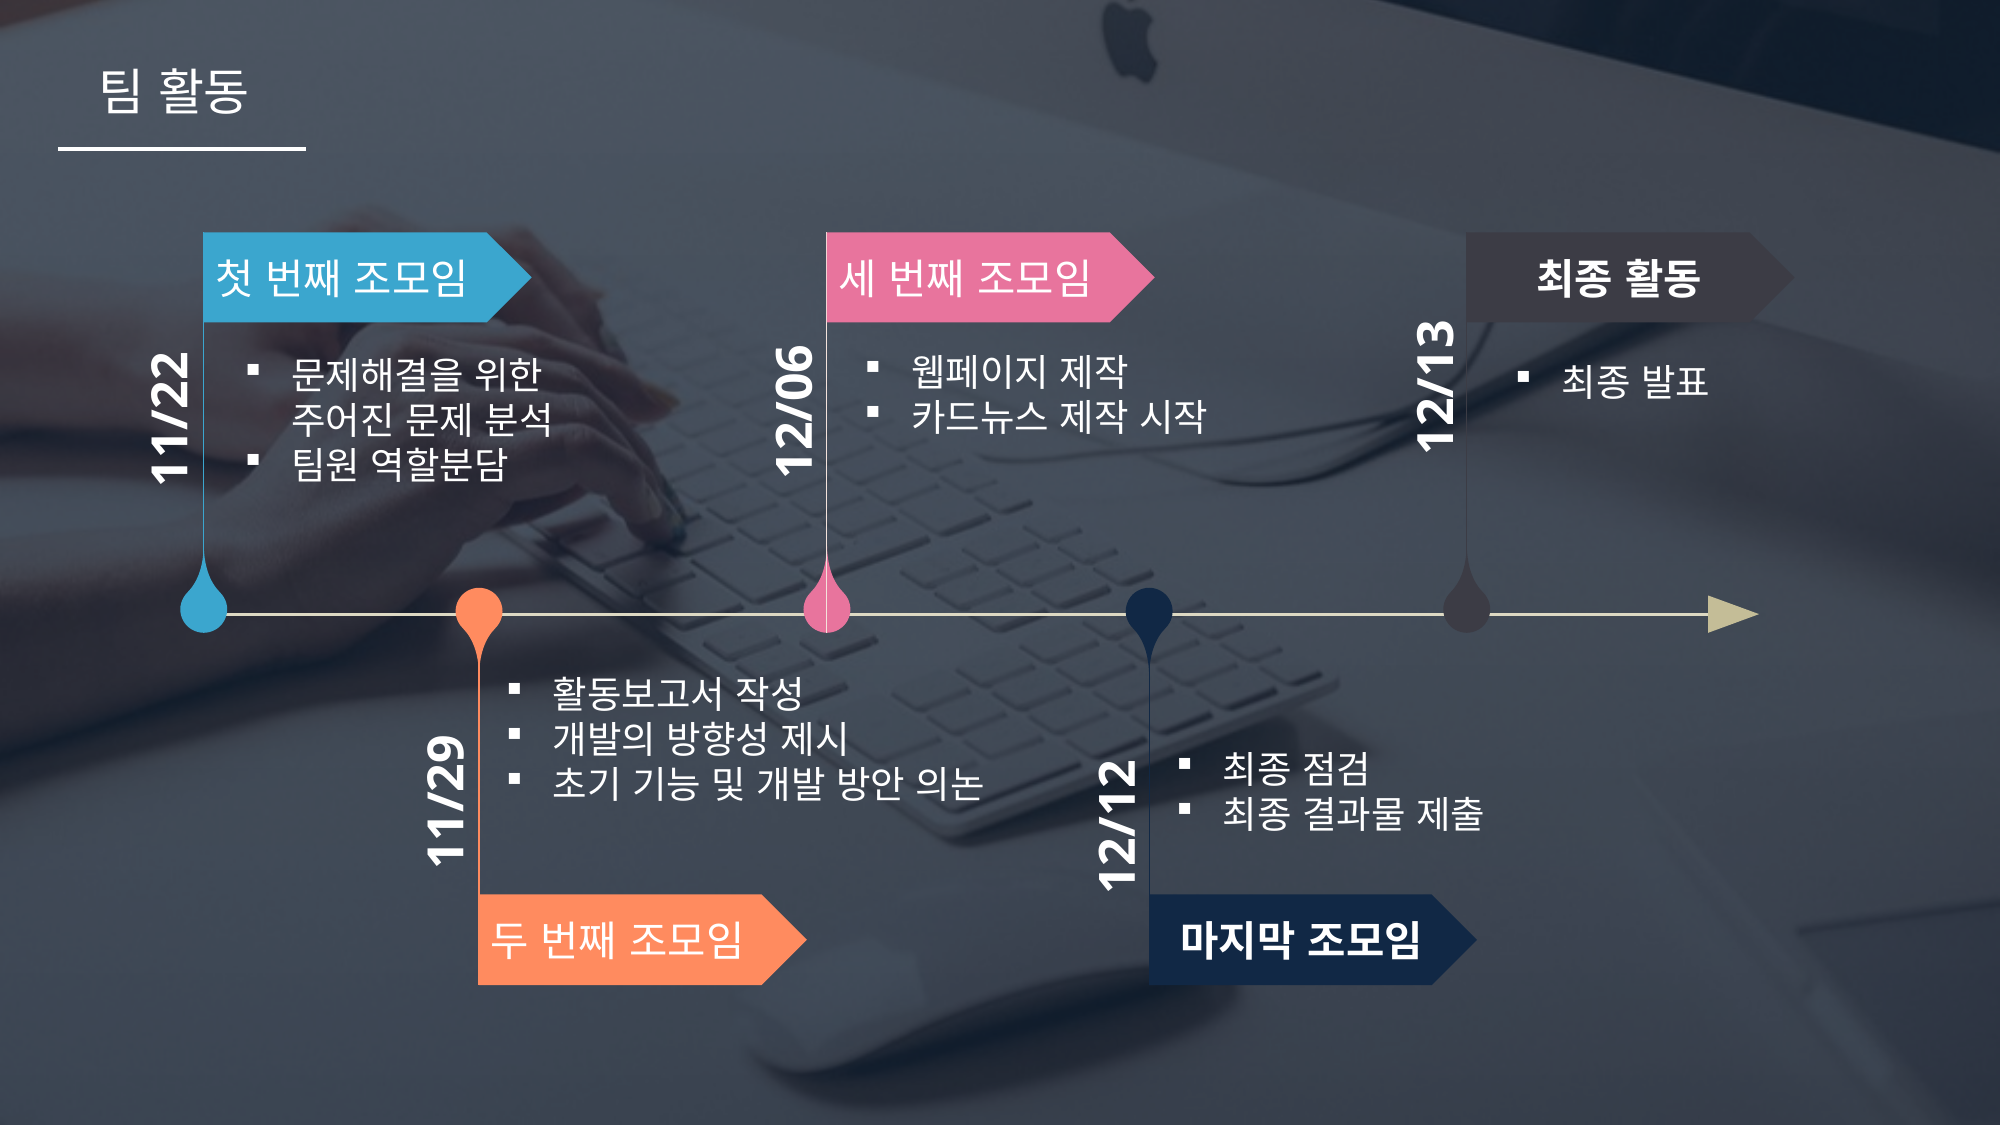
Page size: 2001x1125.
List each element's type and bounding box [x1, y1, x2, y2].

picture [0, 0, 2000, 1125]
text_box [205, 595, 478, 633]
text_box [1150, 595, 1466, 633]
text_box [1467, 595, 1760, 633]
text_box [480, 595, 826, 633]
text_box [57, 53, 307, 149]
text_box [828, 595, 1149, 633]
